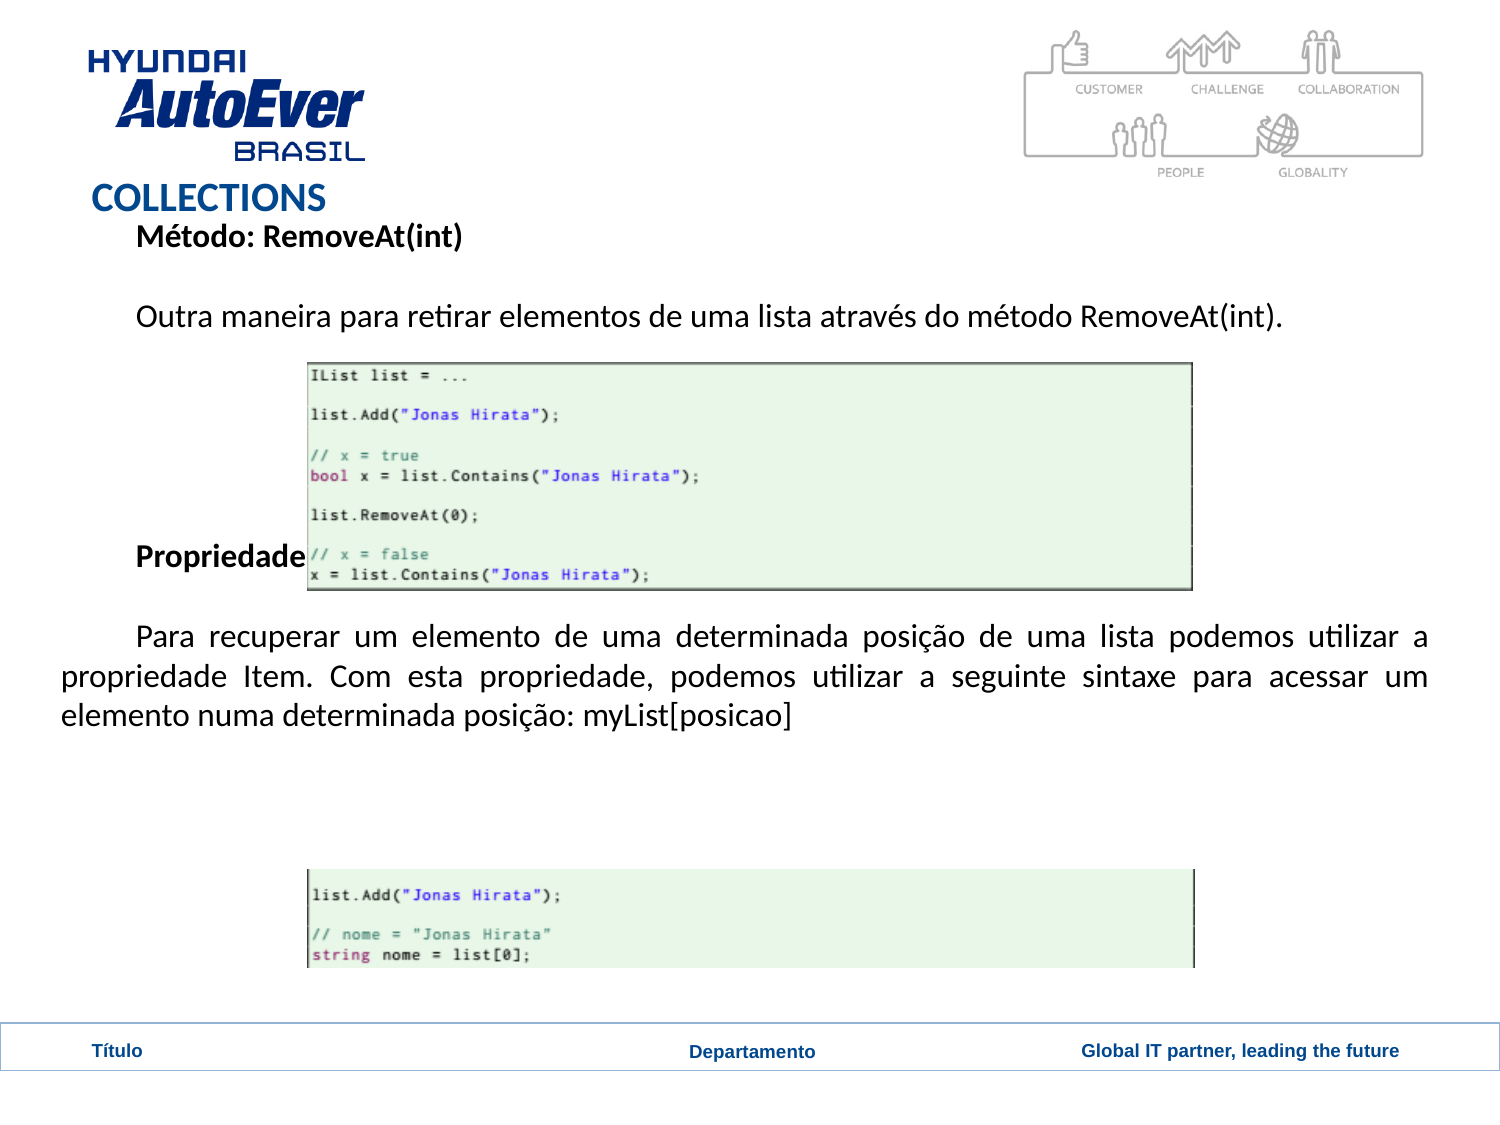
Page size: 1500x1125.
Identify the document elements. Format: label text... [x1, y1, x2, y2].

picture [306, 361, 1194, 591]
picture [88, 50, 349, 78]
picture [306, 869, 1195, 969]
title COLLECTIONS [76, 169, 999, 207]
picture [1022, 23, 1424, 185]
picture [115, 79, 365, 161]
list Método: RemoveAt(int) Outra maneira para retirar elementos de uma lista através do método RemoveAt(int). Propriedade: Item Para recuperar um elemento de uma determinada posição de uma lista podemos utilizar a propriedade Item. Com esta propriedade, podemos utilizar a seguinte sintaxe para acessar um elemento numa determinada posição: myList[posicao] [45, 207, 1447, 1009]
